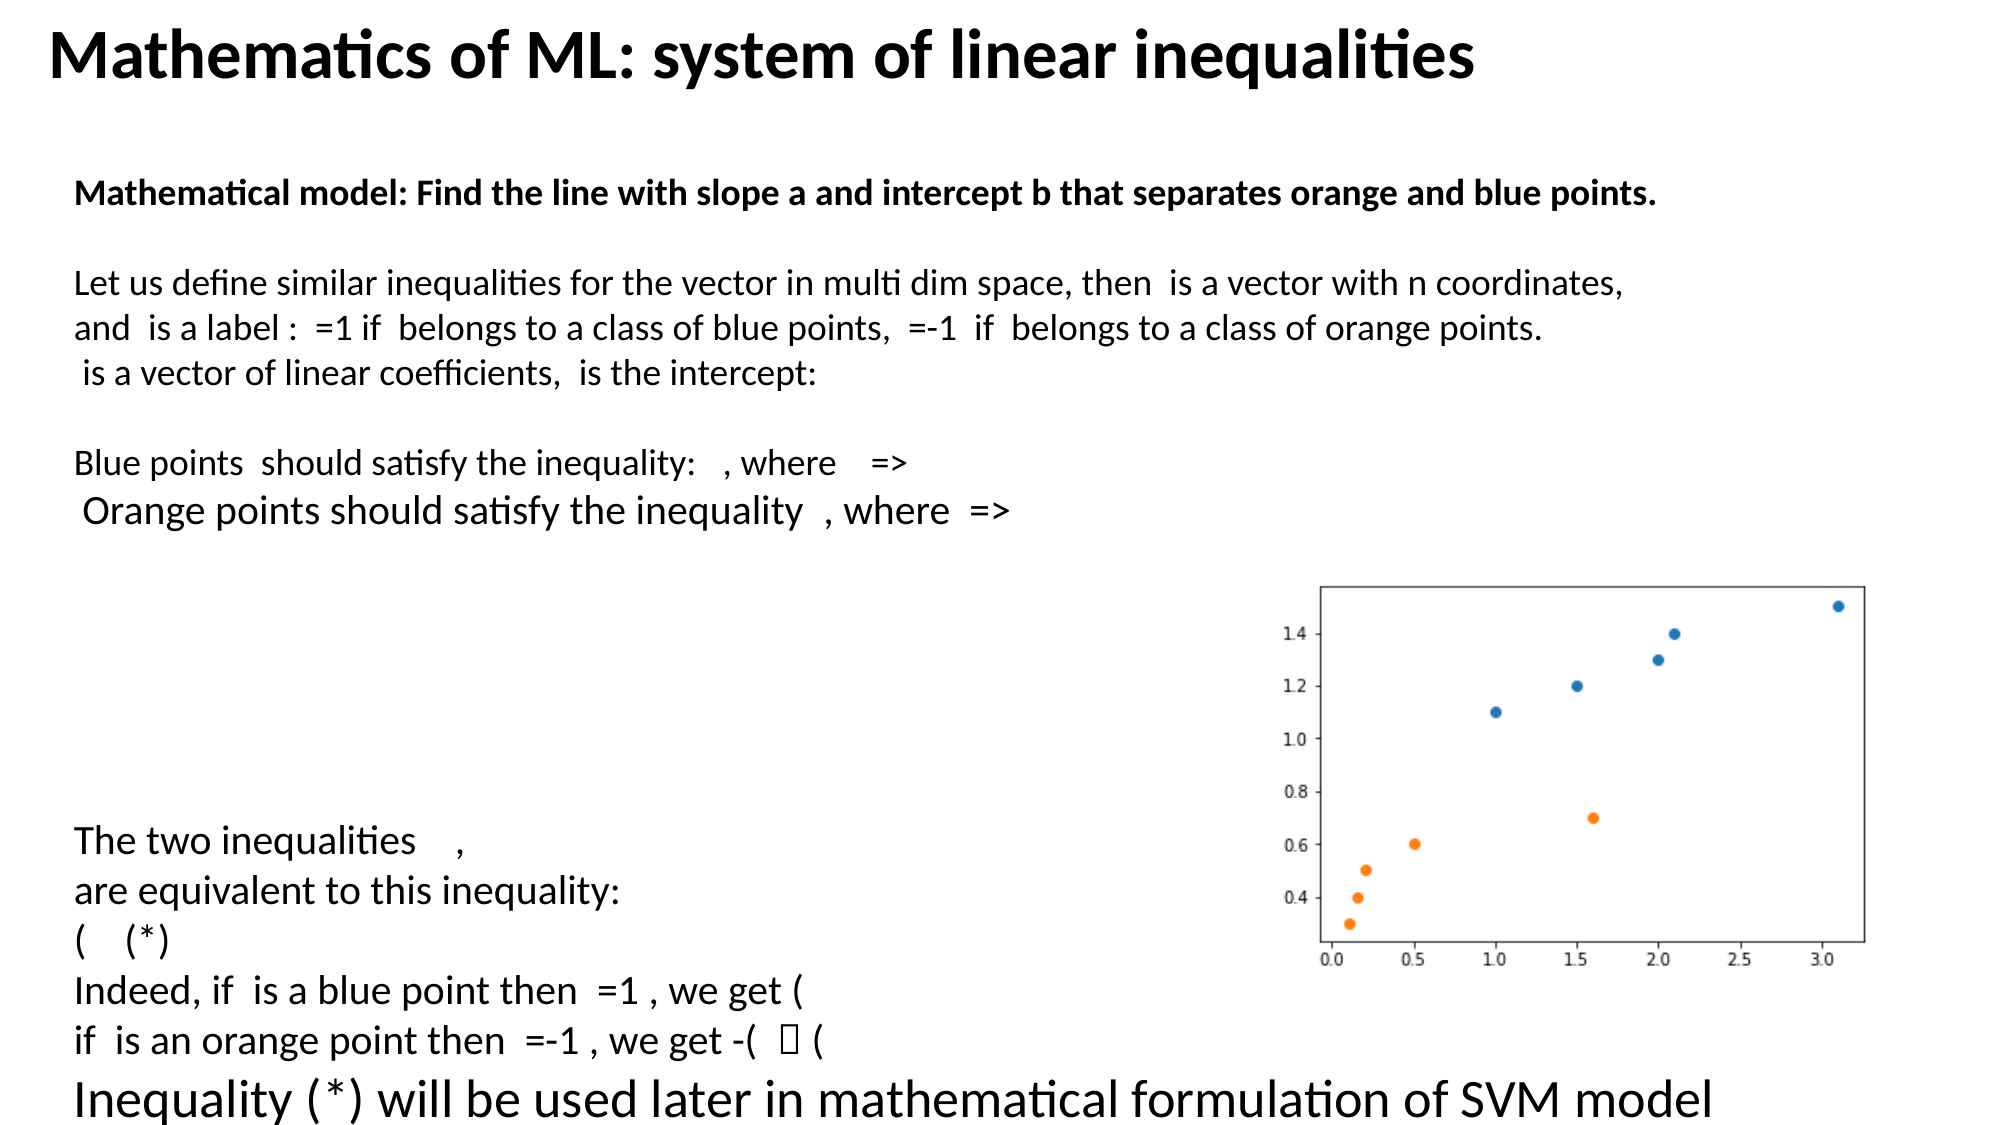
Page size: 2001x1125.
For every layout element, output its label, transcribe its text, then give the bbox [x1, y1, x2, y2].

text_box Mathematics of ML: system of linear inequalities [33, 0, 1493, 100]
text_box [204, 160, 1753, 303]
picture [1264, 562, 1941, 991]
